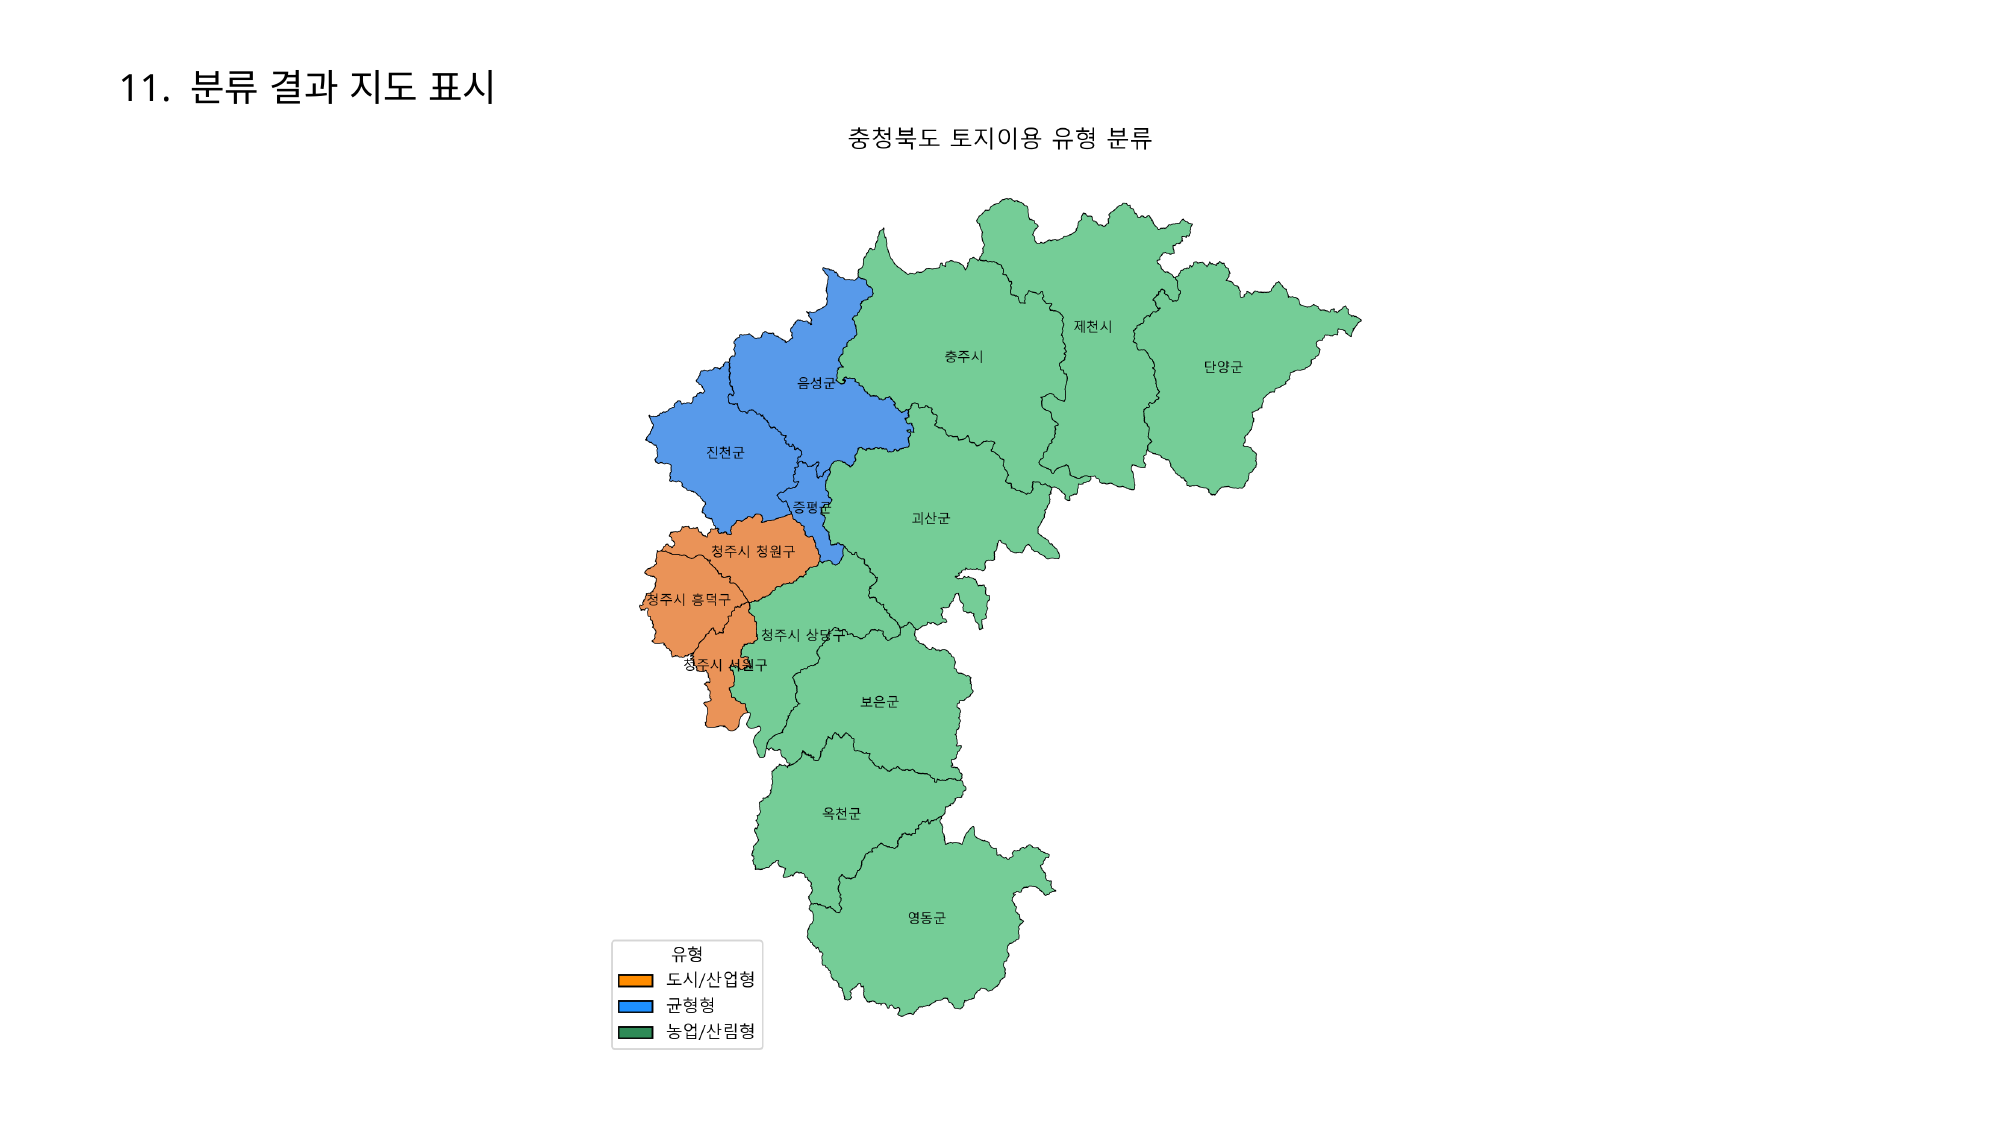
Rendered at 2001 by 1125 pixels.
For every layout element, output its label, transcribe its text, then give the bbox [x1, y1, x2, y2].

text_box 11. 분류 결과 지도 표시 [103, 56, 513, 117]
picture [590, 116, 1410, 1069]
